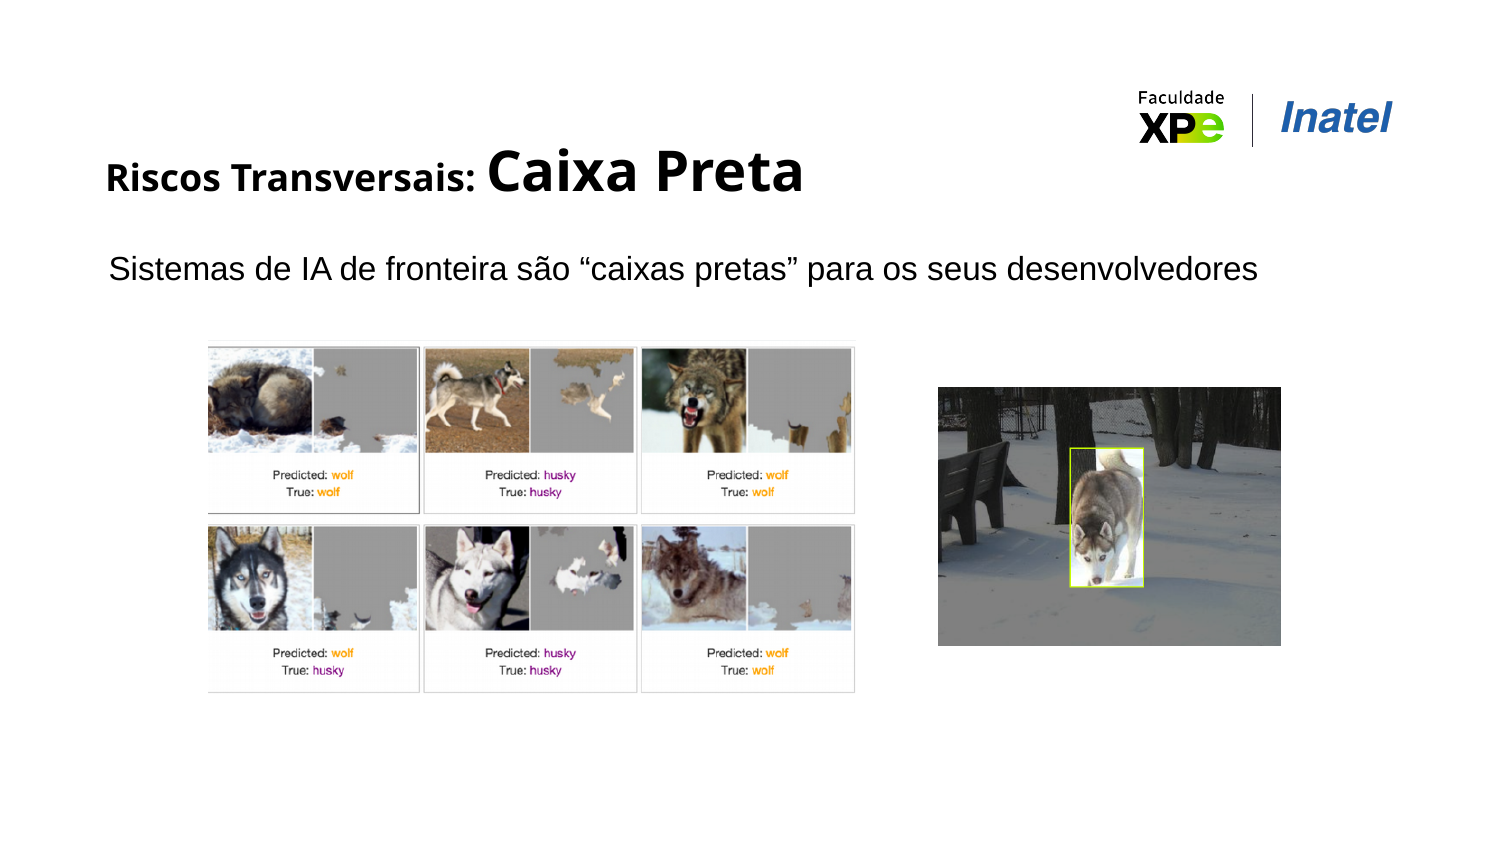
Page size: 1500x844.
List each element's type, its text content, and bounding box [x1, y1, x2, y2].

text_box Riscos Transversais: Caixa Preta [93, 95, 1110, 197]
picture [202, 340, 857, 694]
picture [938, 387, 1281, 647]
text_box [1138, 90, 1393, 148]
text_box Sistemas de IA de fronteira são “caixas pretas” para os seus desenvolvedores [93, 239, 1364, 295]
